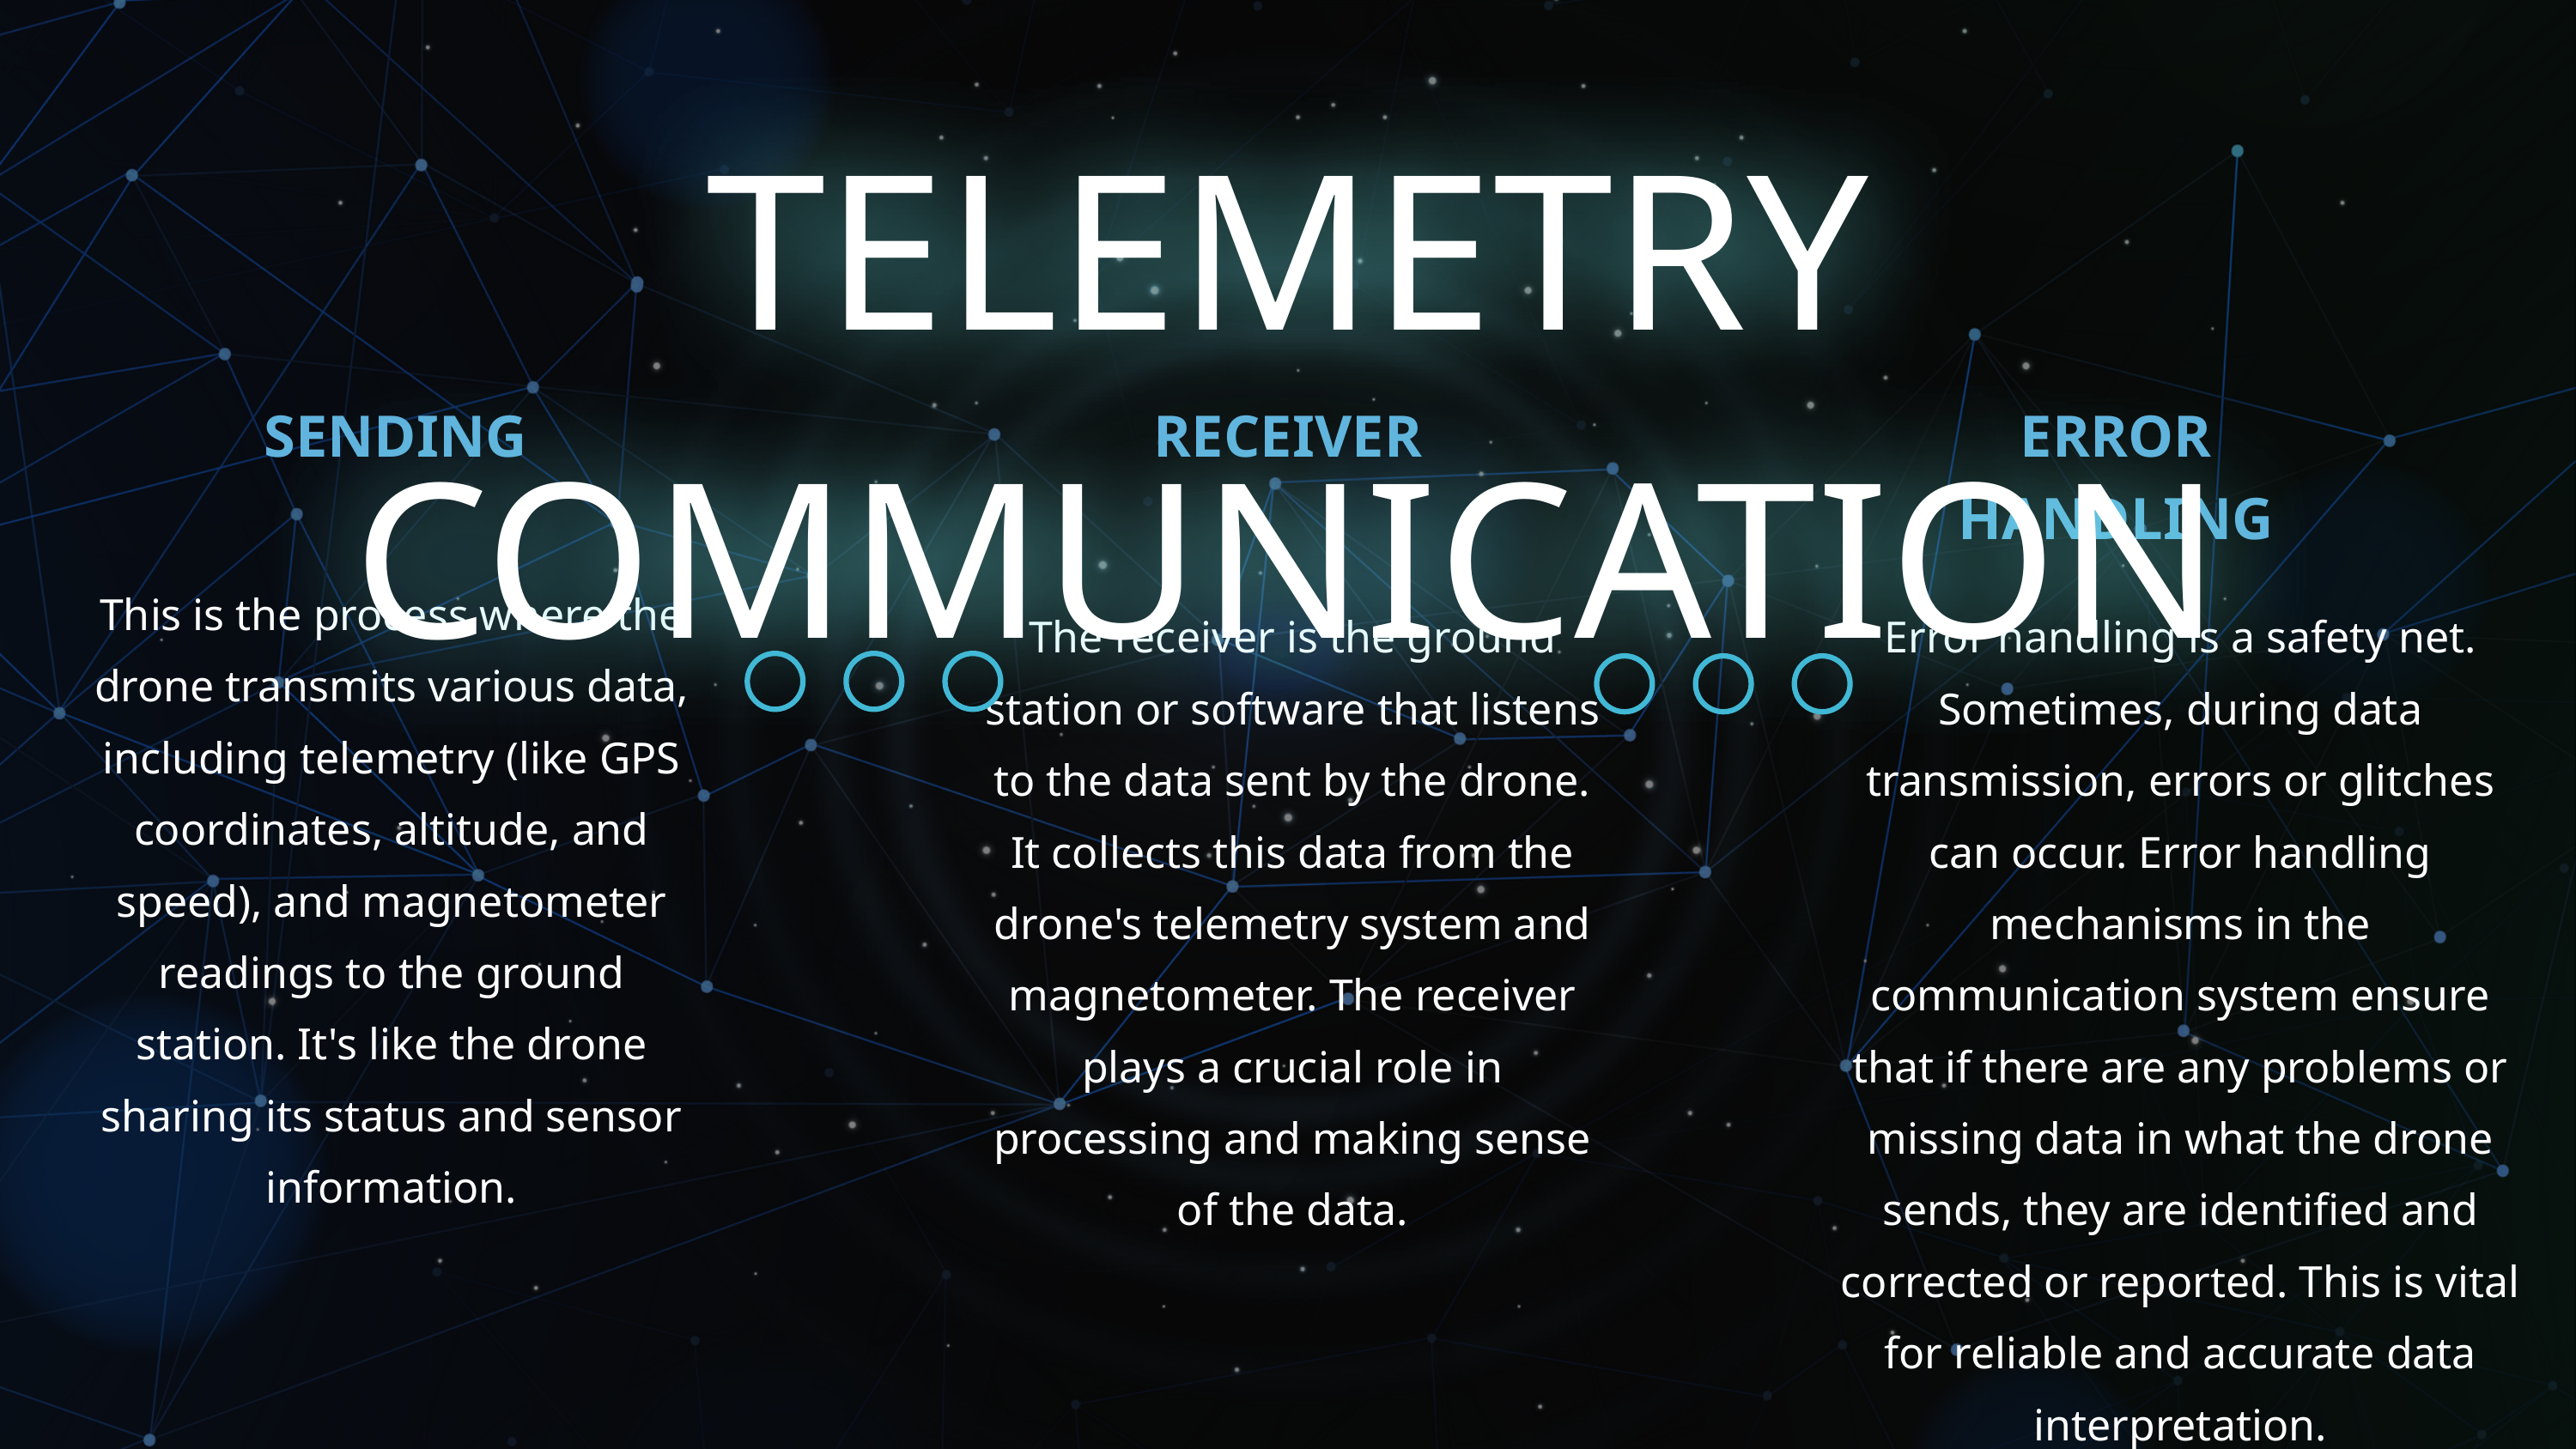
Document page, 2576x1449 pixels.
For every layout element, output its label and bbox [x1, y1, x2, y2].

picture [0, 0, 2576, 1449]
text_box [945, 652, 1001, 710]
text_box [846, 652, 902, 710]
text_box [1794, 655, 1850, 712]
text_box [747, 652, 804, 710]
text_box [1695, 655, 1752, 712]
text_box [1596, 655, 1653, 712]
